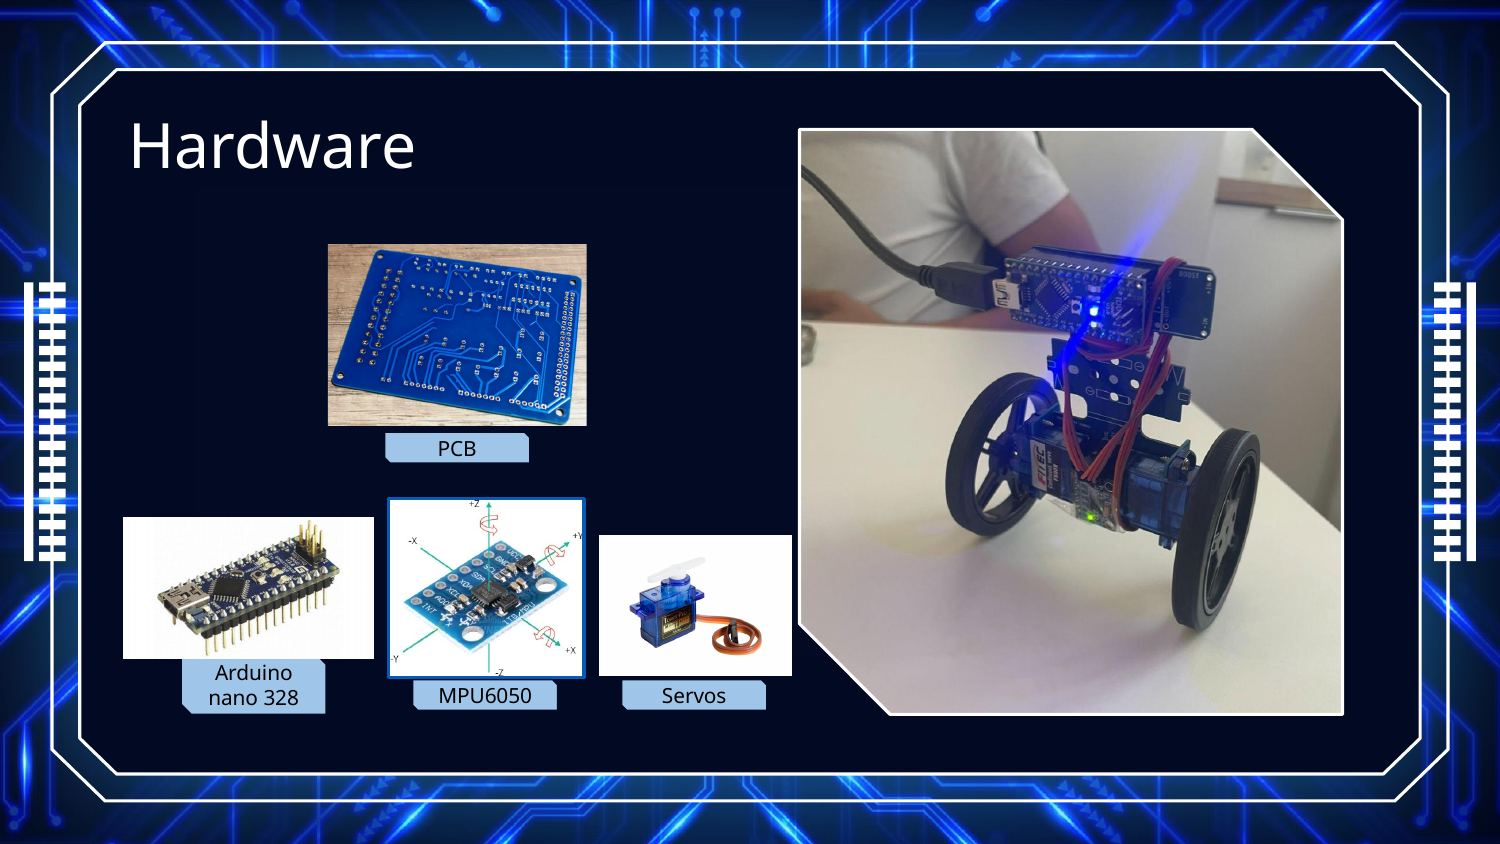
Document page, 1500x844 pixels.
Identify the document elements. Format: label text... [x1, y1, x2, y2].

text_box Servos [621, 685, 767, 711]
text_box PCB [384, 434, 530, 464]
title Hardware [113, 91, 767, 186]
picture [0, 0, 1500, 844]
text_box MPU6050 [412, 685, 558, 711]
text_box Arduino nano 328 [181, 668, 327, 715]
